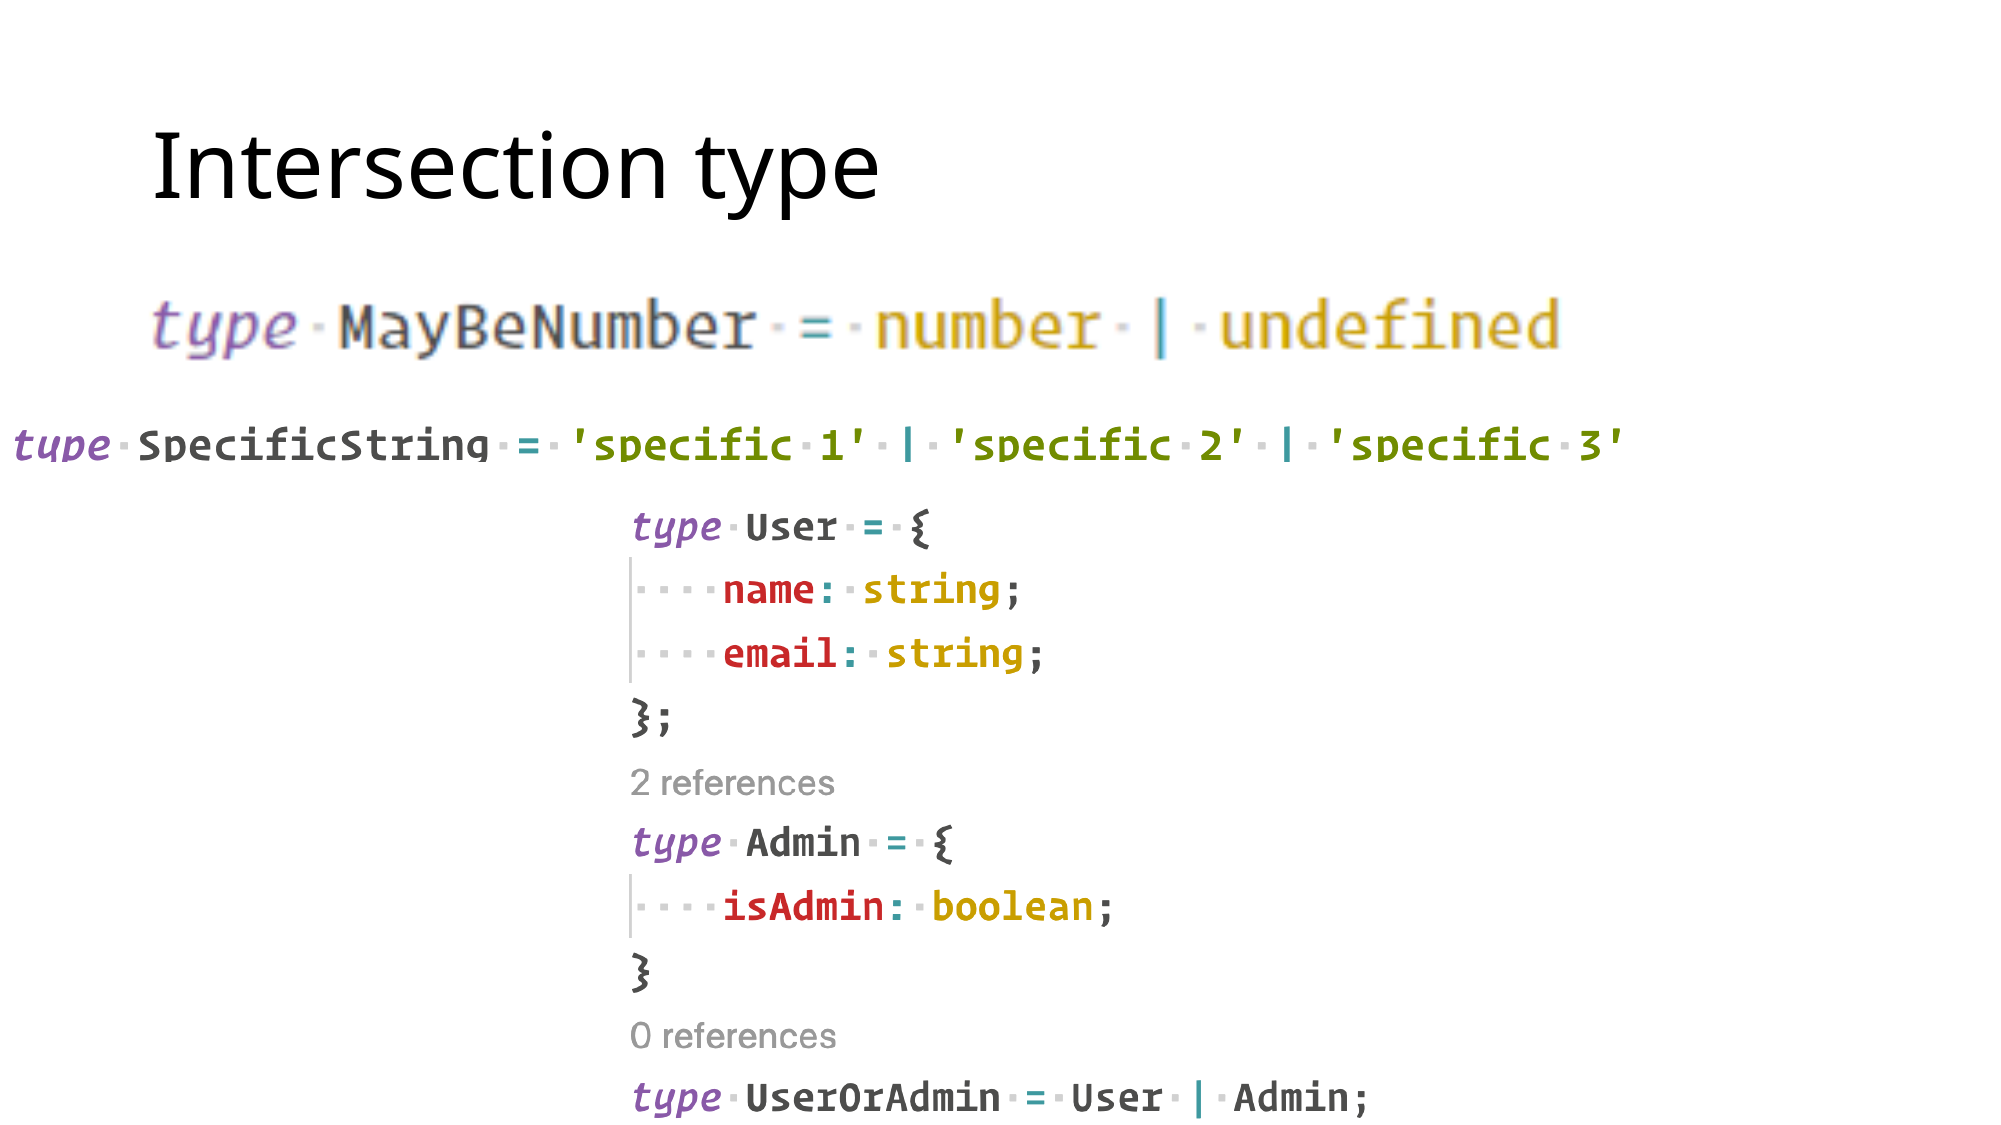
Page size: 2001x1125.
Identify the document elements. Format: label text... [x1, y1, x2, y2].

picture [627, 505, 1373, 1125]
picture [0, 420, 2000, 462]
title Intersection type [137, 59, 1863, 278]
picture [137, 270, 1646, 406]
